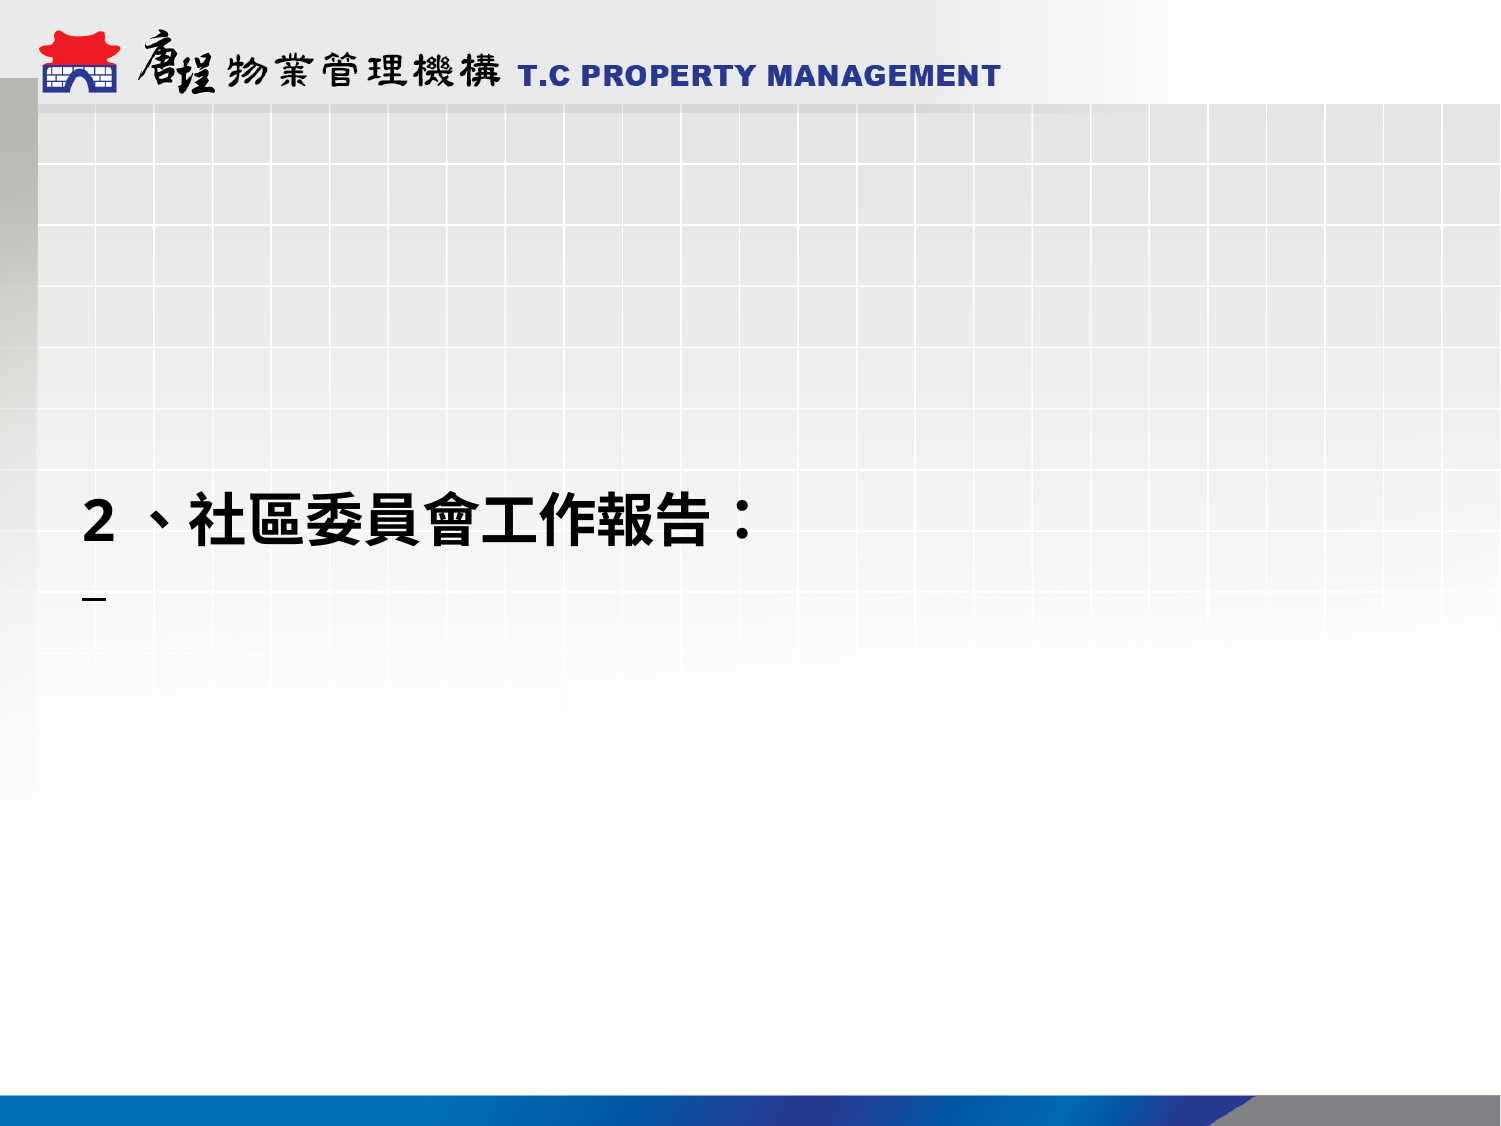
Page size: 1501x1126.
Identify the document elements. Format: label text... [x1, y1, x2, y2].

text_box 2、社區委員會工作報告： [0, 475, 1501, 631]
picture [0, 0, 1501, 475]
picture [0, 631, 1501, 1126]
